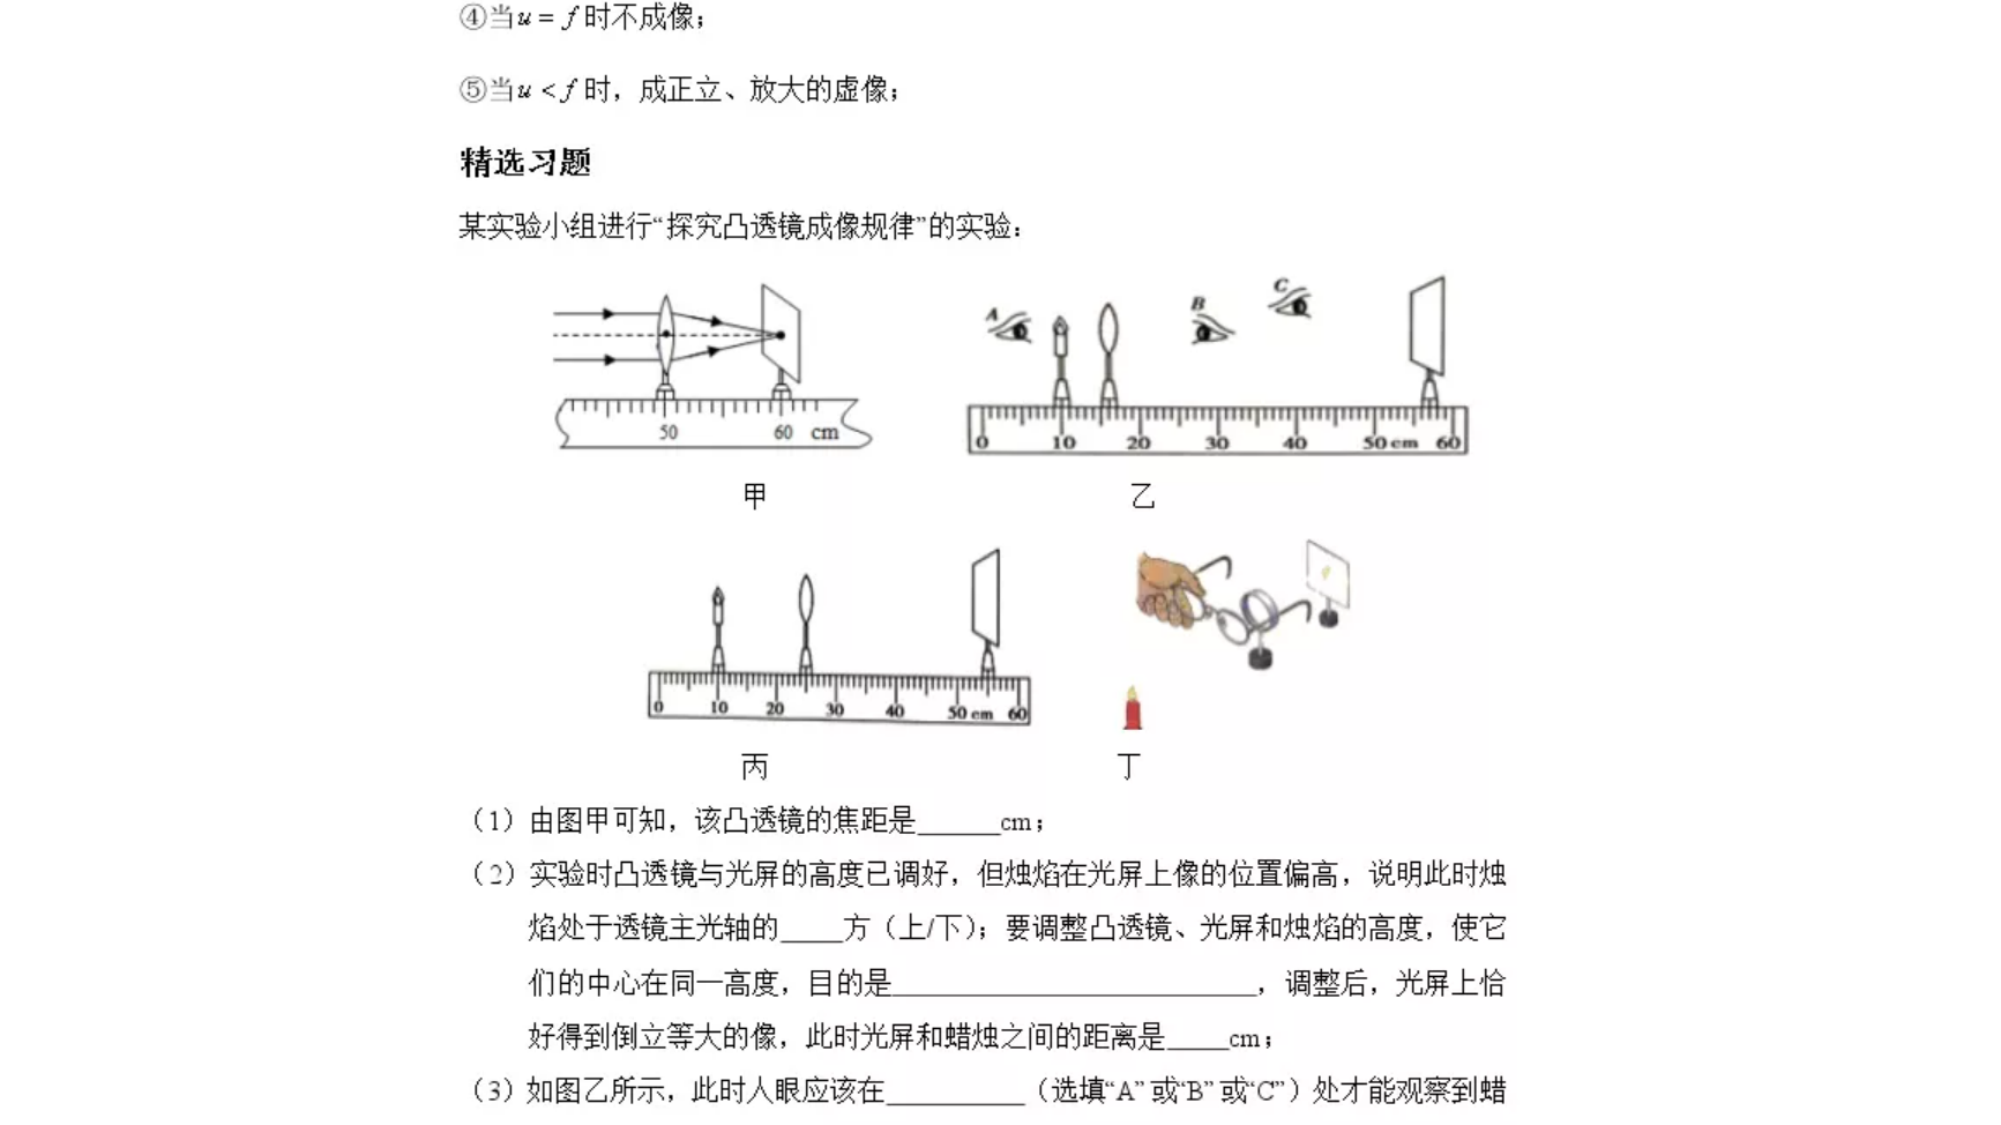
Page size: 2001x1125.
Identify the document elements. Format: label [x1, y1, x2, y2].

picture [425, 0, 1575, 1125]
